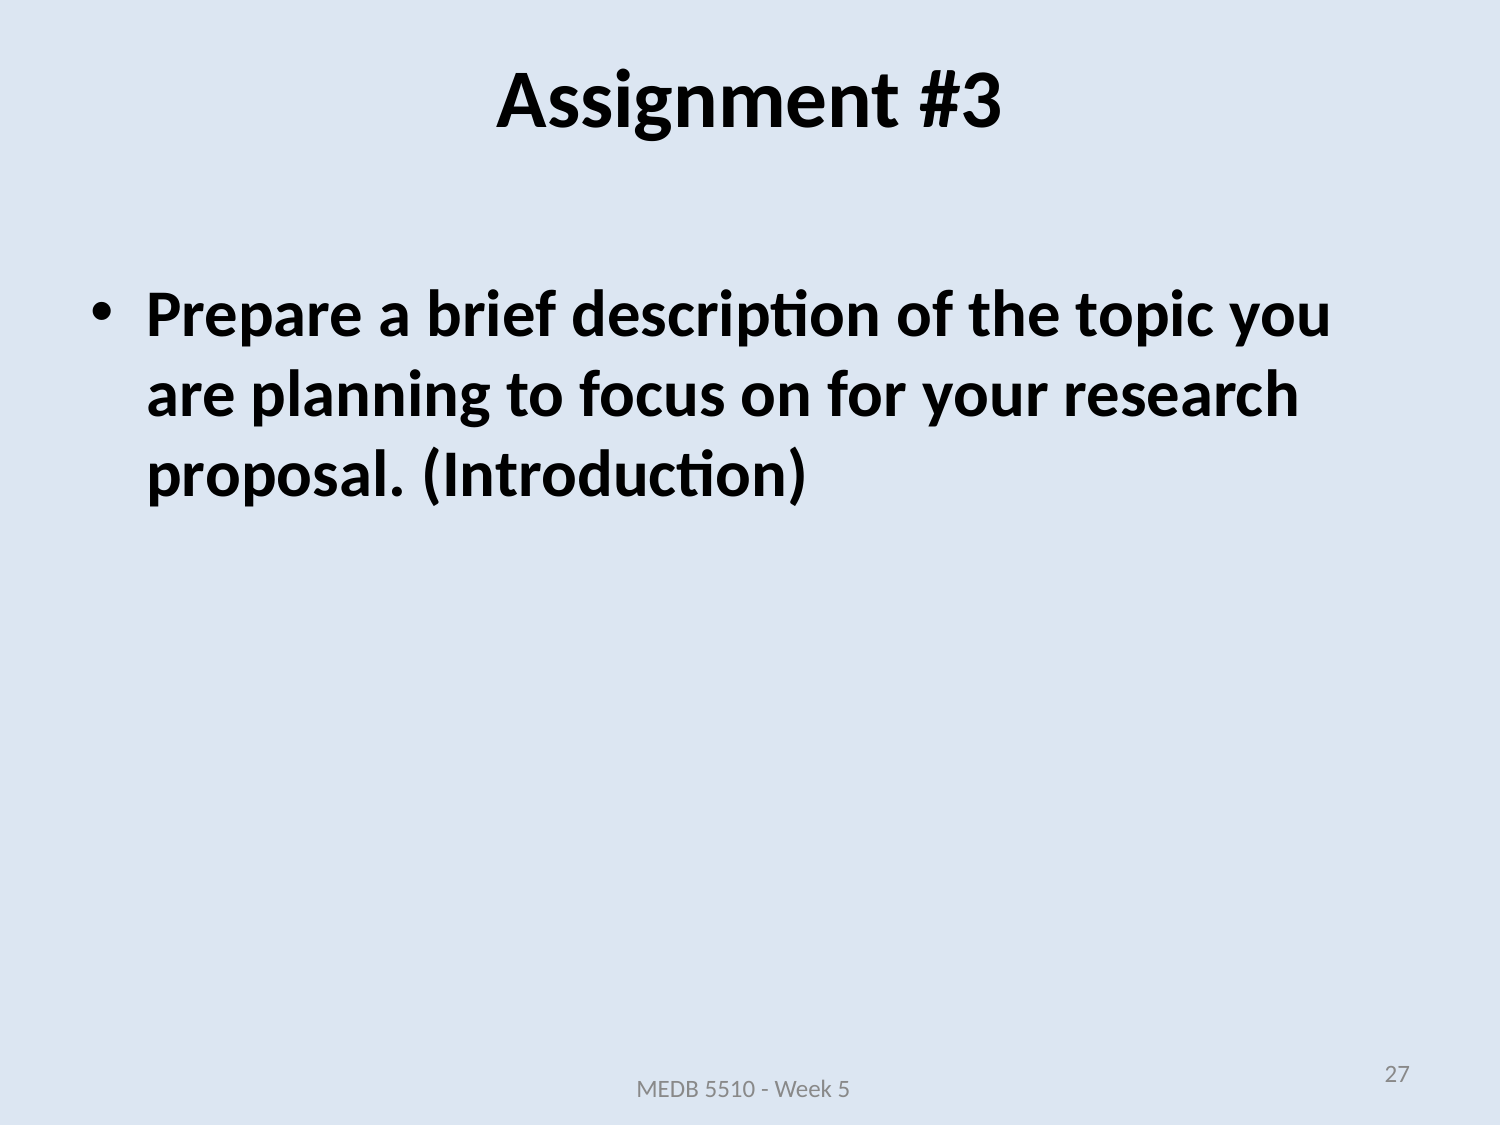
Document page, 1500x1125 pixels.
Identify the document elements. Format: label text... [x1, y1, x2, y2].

footer MEDB 5510 - Week 5 [487, 1050, 1000, 1125]
list Prepare a brief description of the topic you are planning to focus on for your research proposal. (Introduction) [75, 262, 1425, 1005]
slide_number 27 [1074, 1042, 1425, 1103]
title Assignment #3 [75, 0, 1425, 188]
